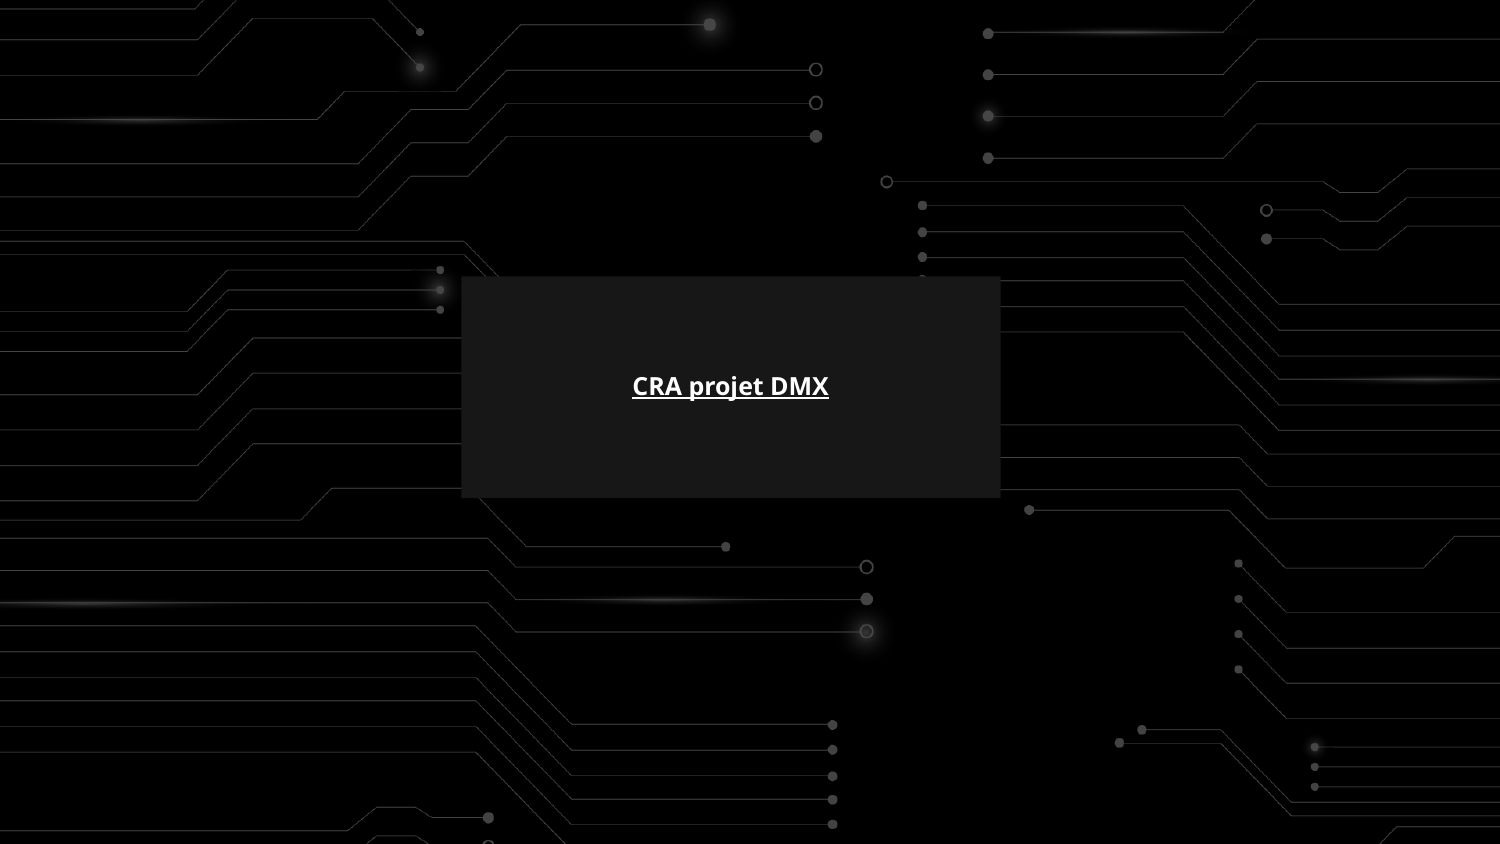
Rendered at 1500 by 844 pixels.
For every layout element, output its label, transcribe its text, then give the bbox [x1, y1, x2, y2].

picture [0, 0, 1500, 844]
title CRA projet DMX [461, 276, 1001, 499]
